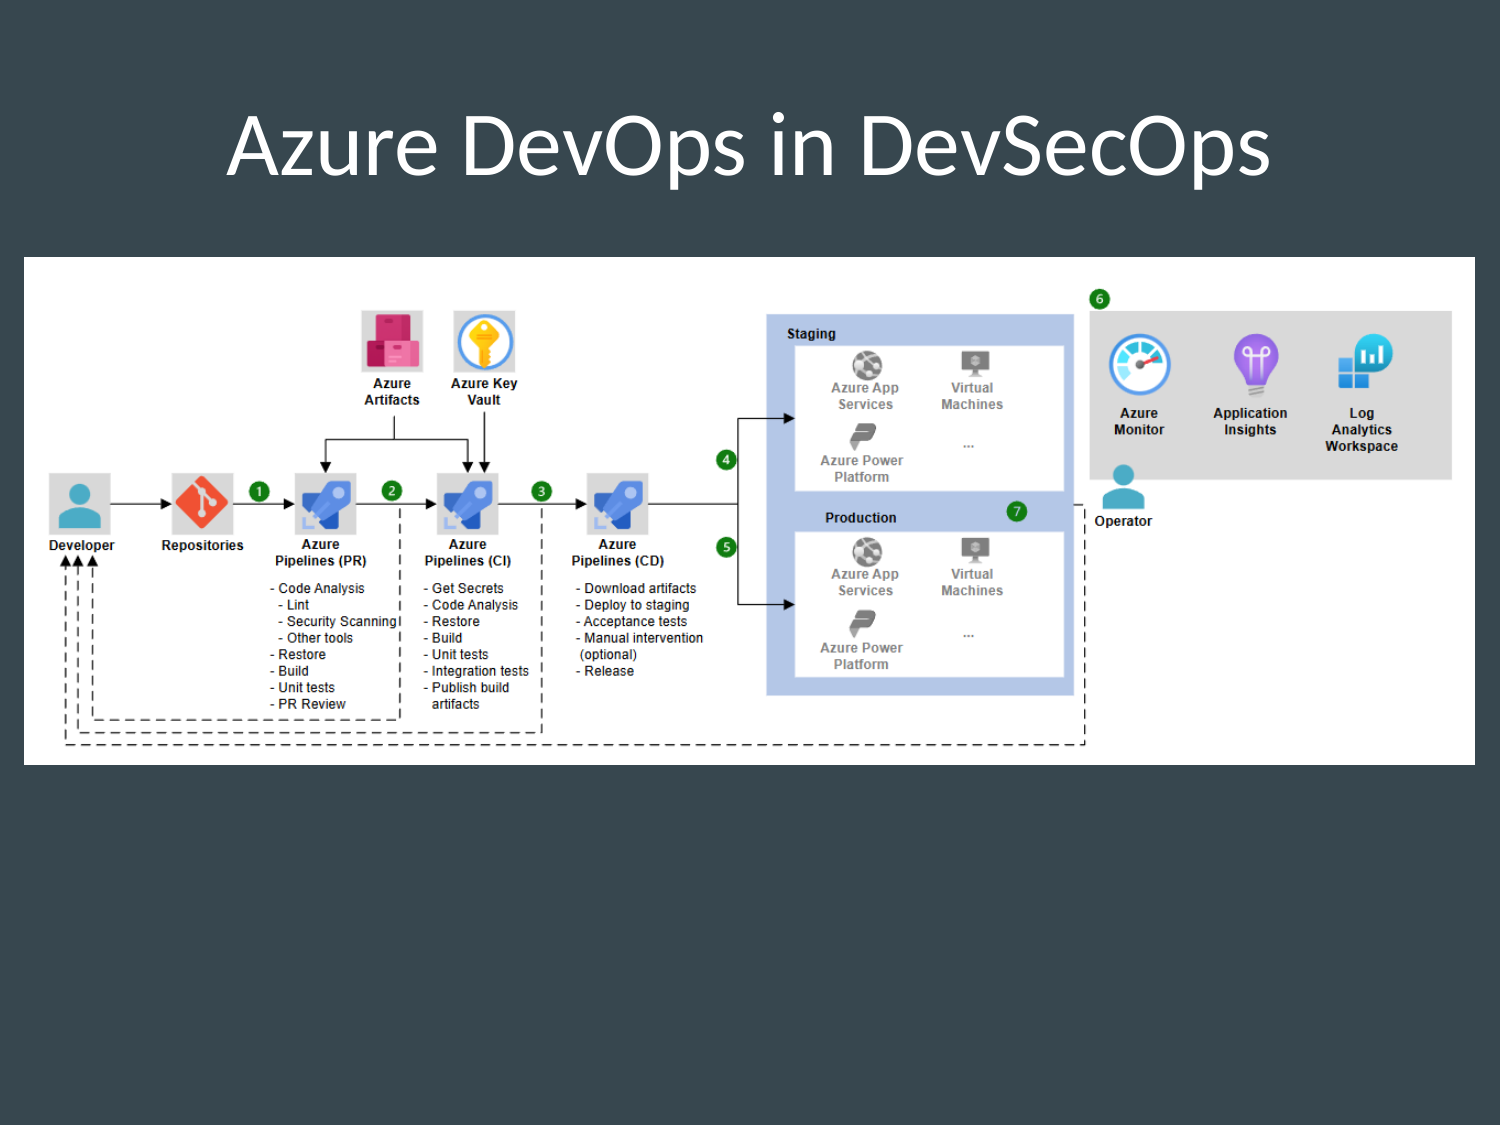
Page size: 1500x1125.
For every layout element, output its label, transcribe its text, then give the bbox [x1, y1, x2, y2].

picture [24, 257, 1476, 765]
title Azure DevOps in DevSecOps [75, 45, 1425, 233]
